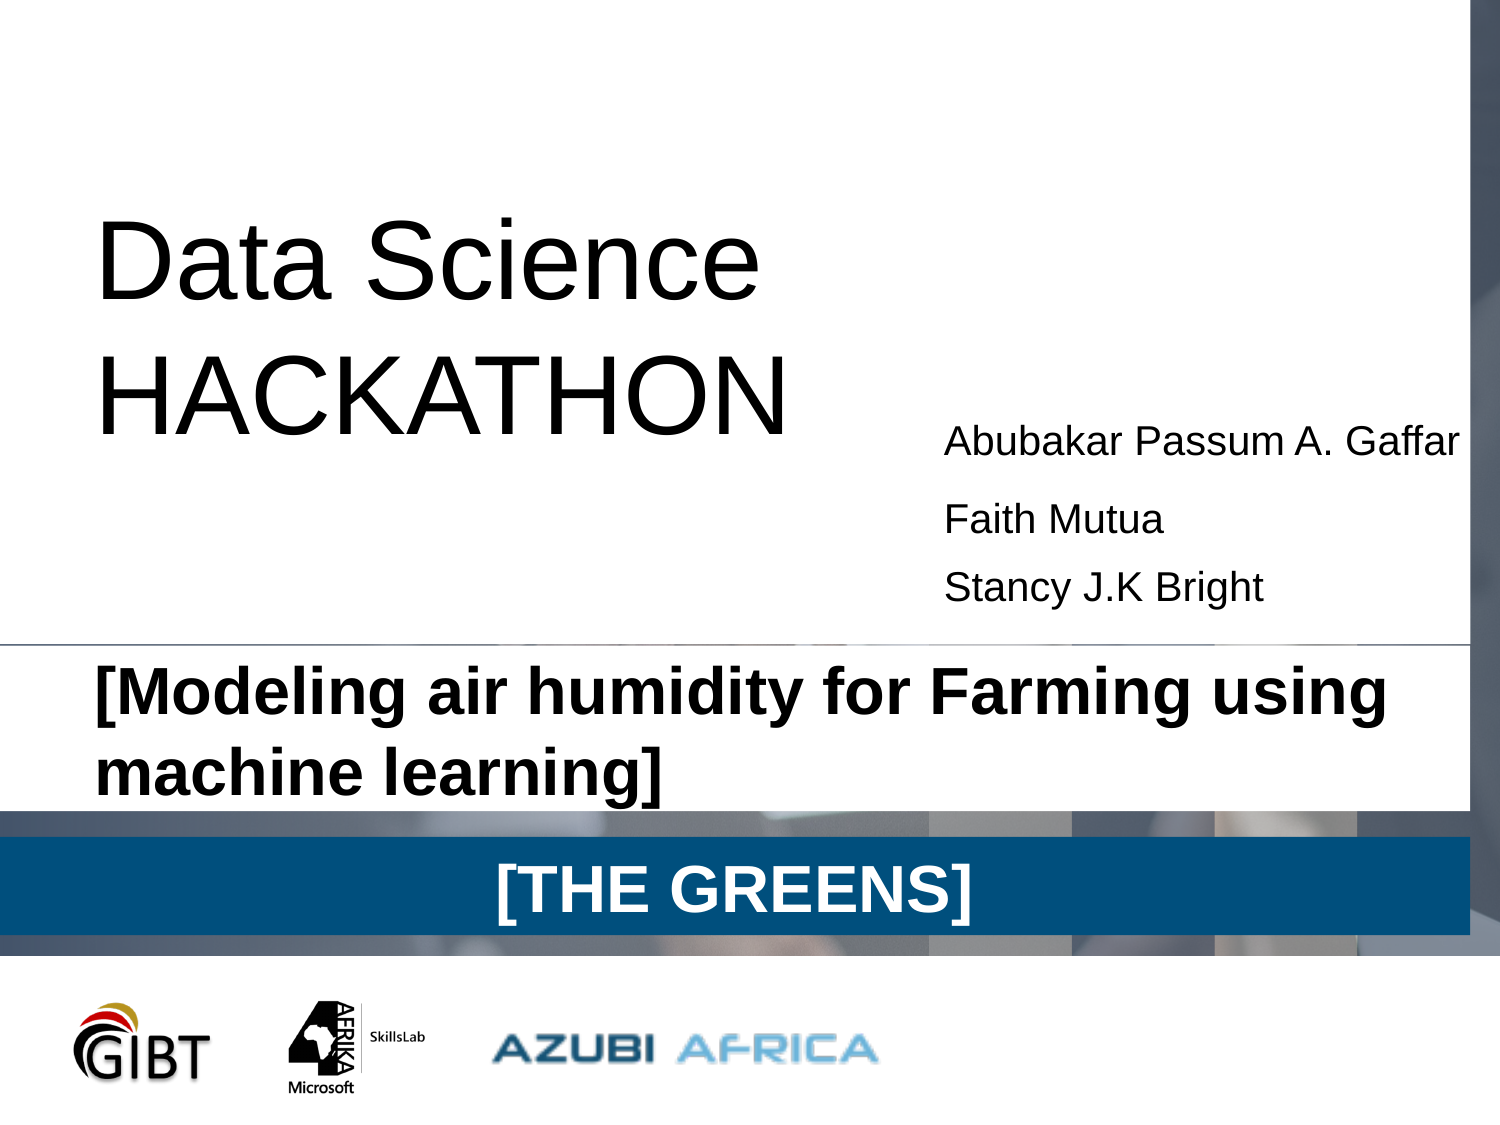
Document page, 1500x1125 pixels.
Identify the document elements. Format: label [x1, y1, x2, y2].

text_box [928, 0, 1215, 955]
picture [0, 0, 1500, 1125]
